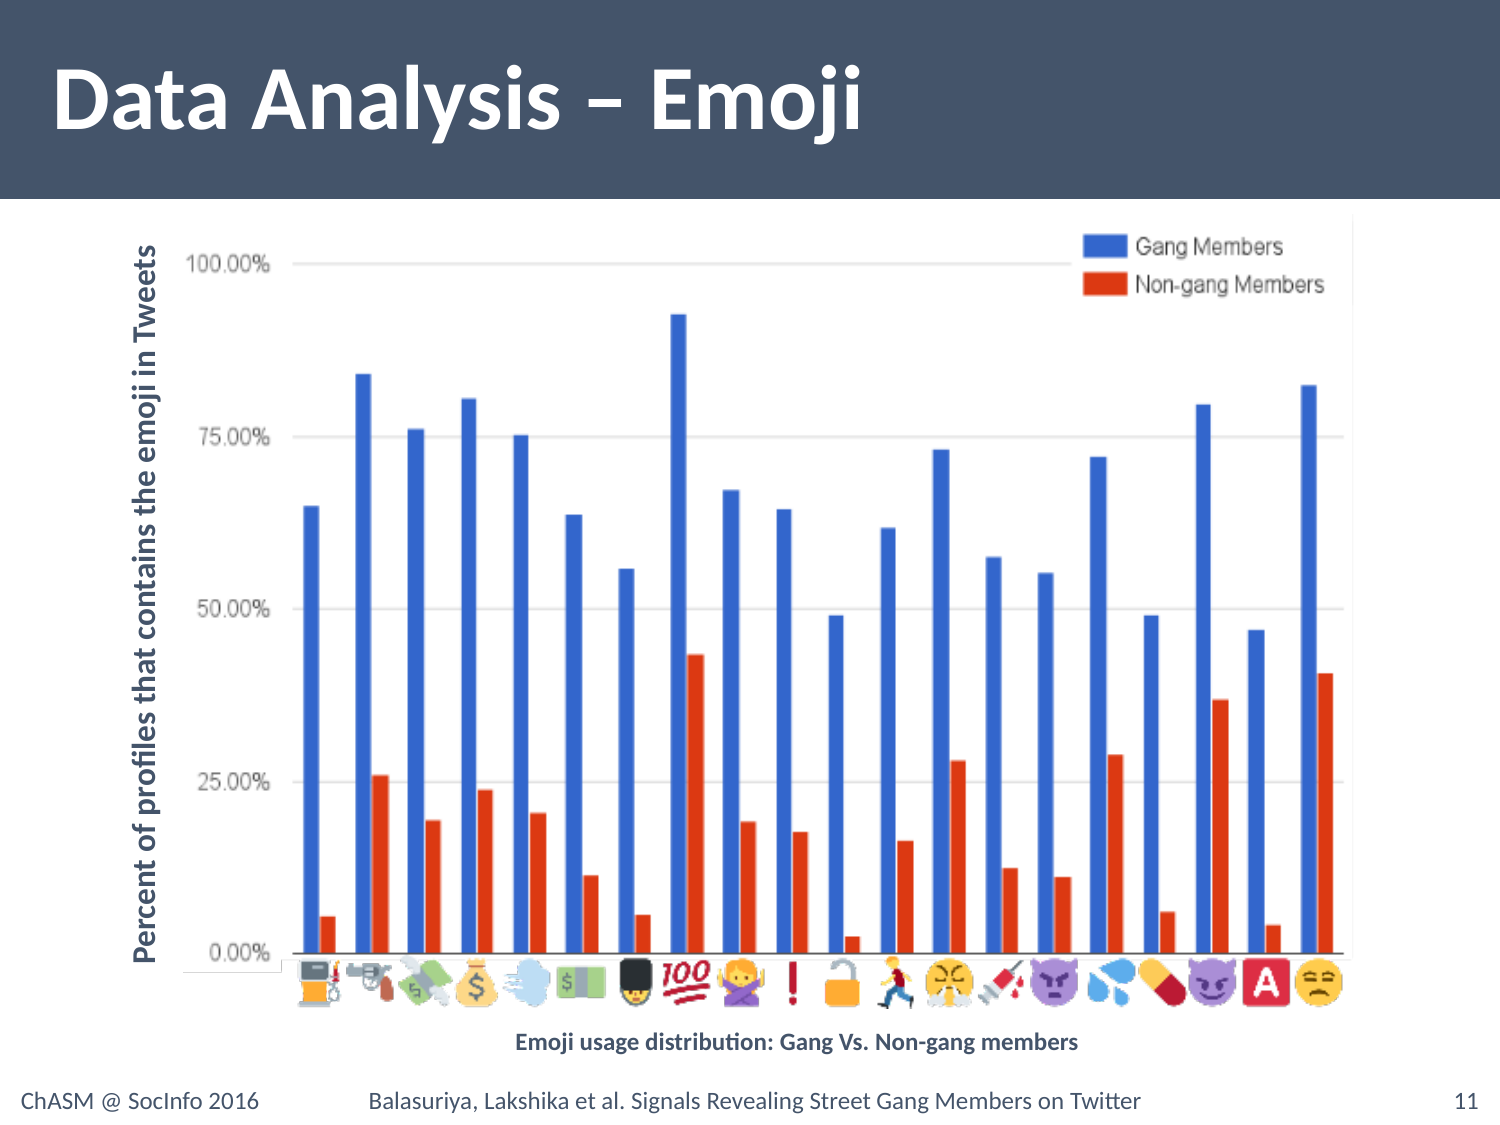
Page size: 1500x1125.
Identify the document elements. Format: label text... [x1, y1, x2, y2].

text_box Percent of profiles that contains the emoji in Tweets [100, 231, 182, 979]
slide_number 11 [1317, 1069, 1495, 1125]
footer Balasuriya, Lakshika et al. Signals Revealing Street Gang Members on Twitter [194, 1069, 1317, 1125]
text_box Emoji usage distribution: Gang Vs. Non-gang members [301, 1010, 1294, 1069]
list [182, 214, 1355, 1009]
slide_number ChASM @ SocInfo 2016 [5, 1069, 194, 1125]
title Data Analysis – Emoji [0, 0, 1500, 199]
